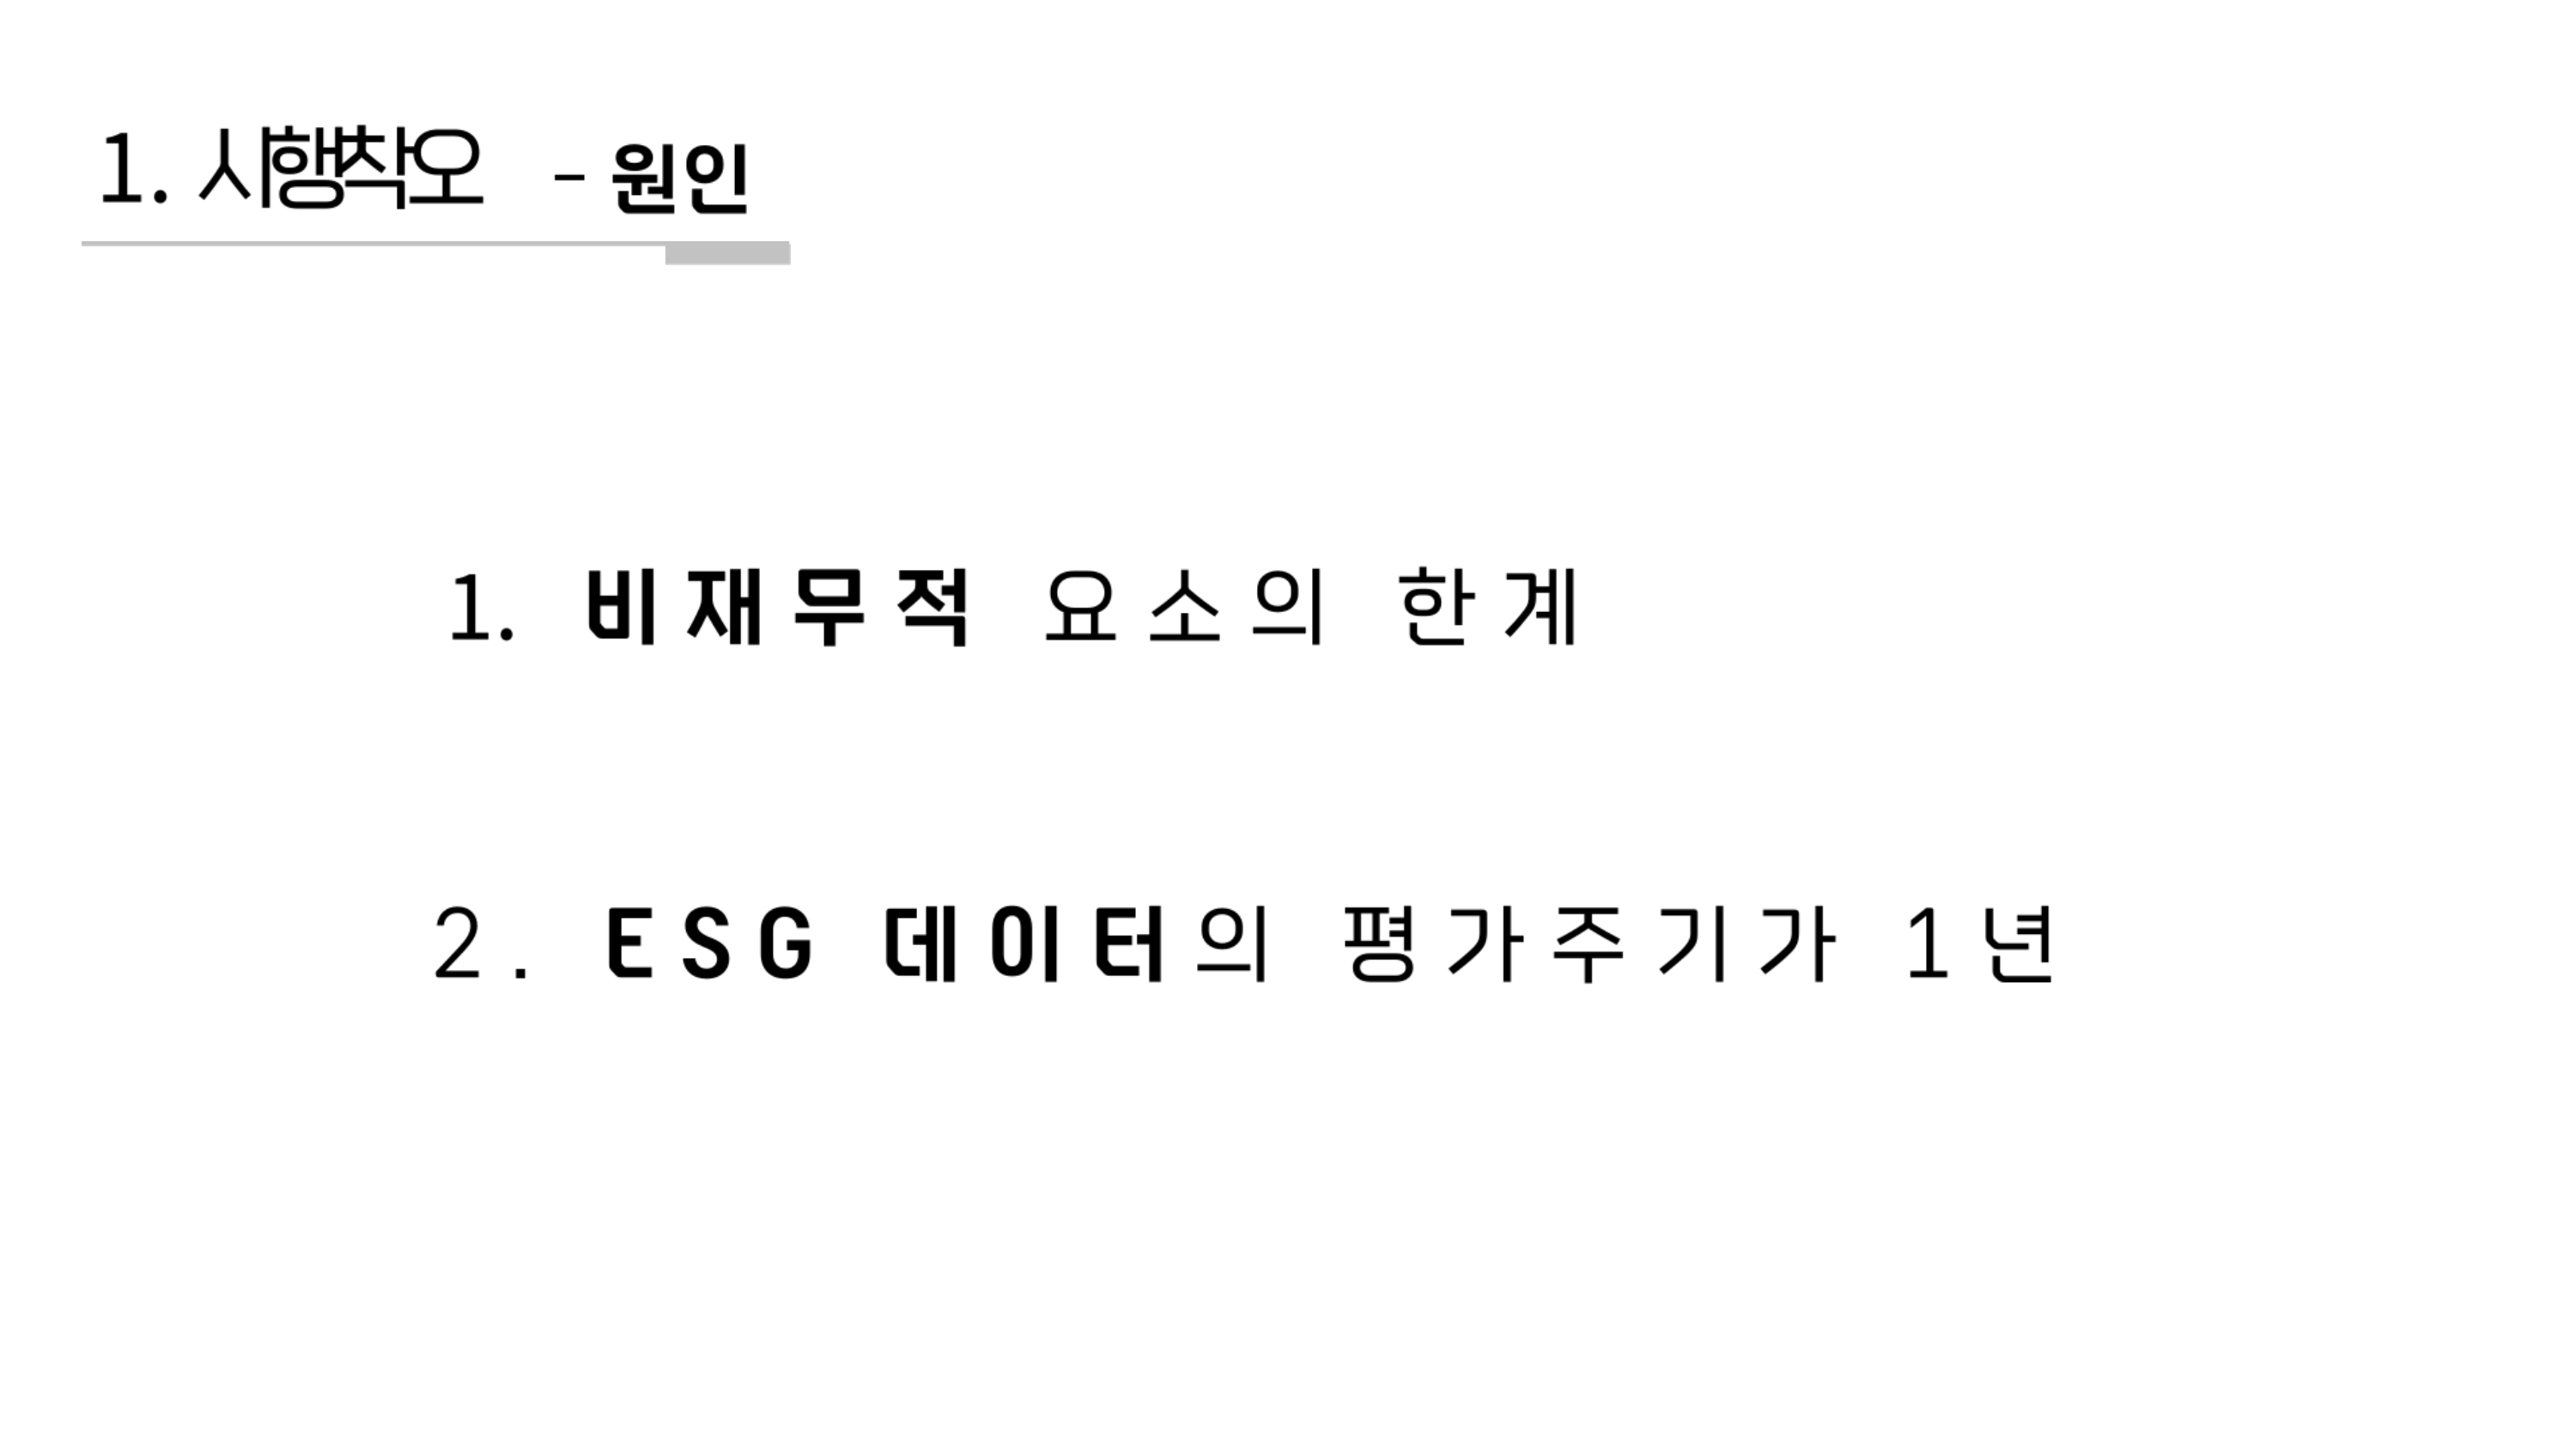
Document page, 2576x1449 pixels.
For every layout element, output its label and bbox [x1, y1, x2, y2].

picture [419, 863, 2104, 1024]
picture [419, 526, 1621, 688]
picture [67, 80, 790, 252]
text_box [81, 240, 791, 247]
text_box [665, 245, 791, 265]
